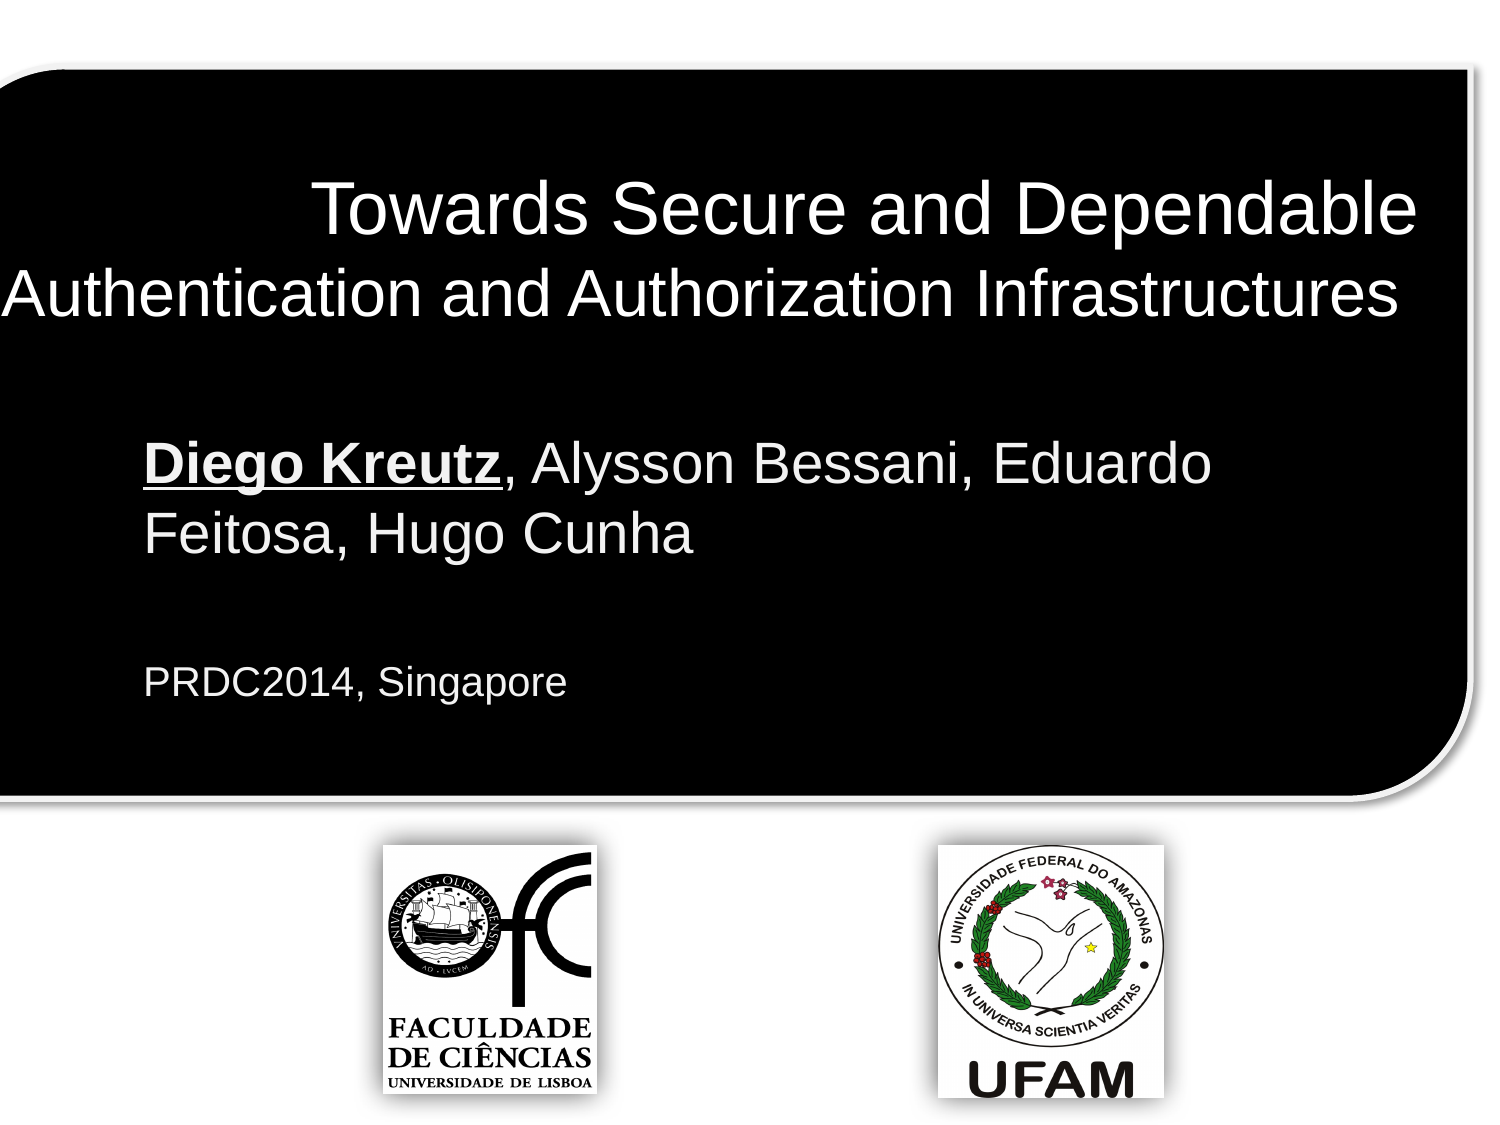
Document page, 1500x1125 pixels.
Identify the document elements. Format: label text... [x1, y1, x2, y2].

text_box Towards Secure and Dependable Authentication and Authorization Infrastructures Diego Kreutz, Alysson Bessani, Eduardo Feitosa, Hugo Cunha PRDC2014, Singapore [0, 63, 1474, 802]
picture [383, 845, 597, 1095]
picture [938, 845, 1164, 1098]
